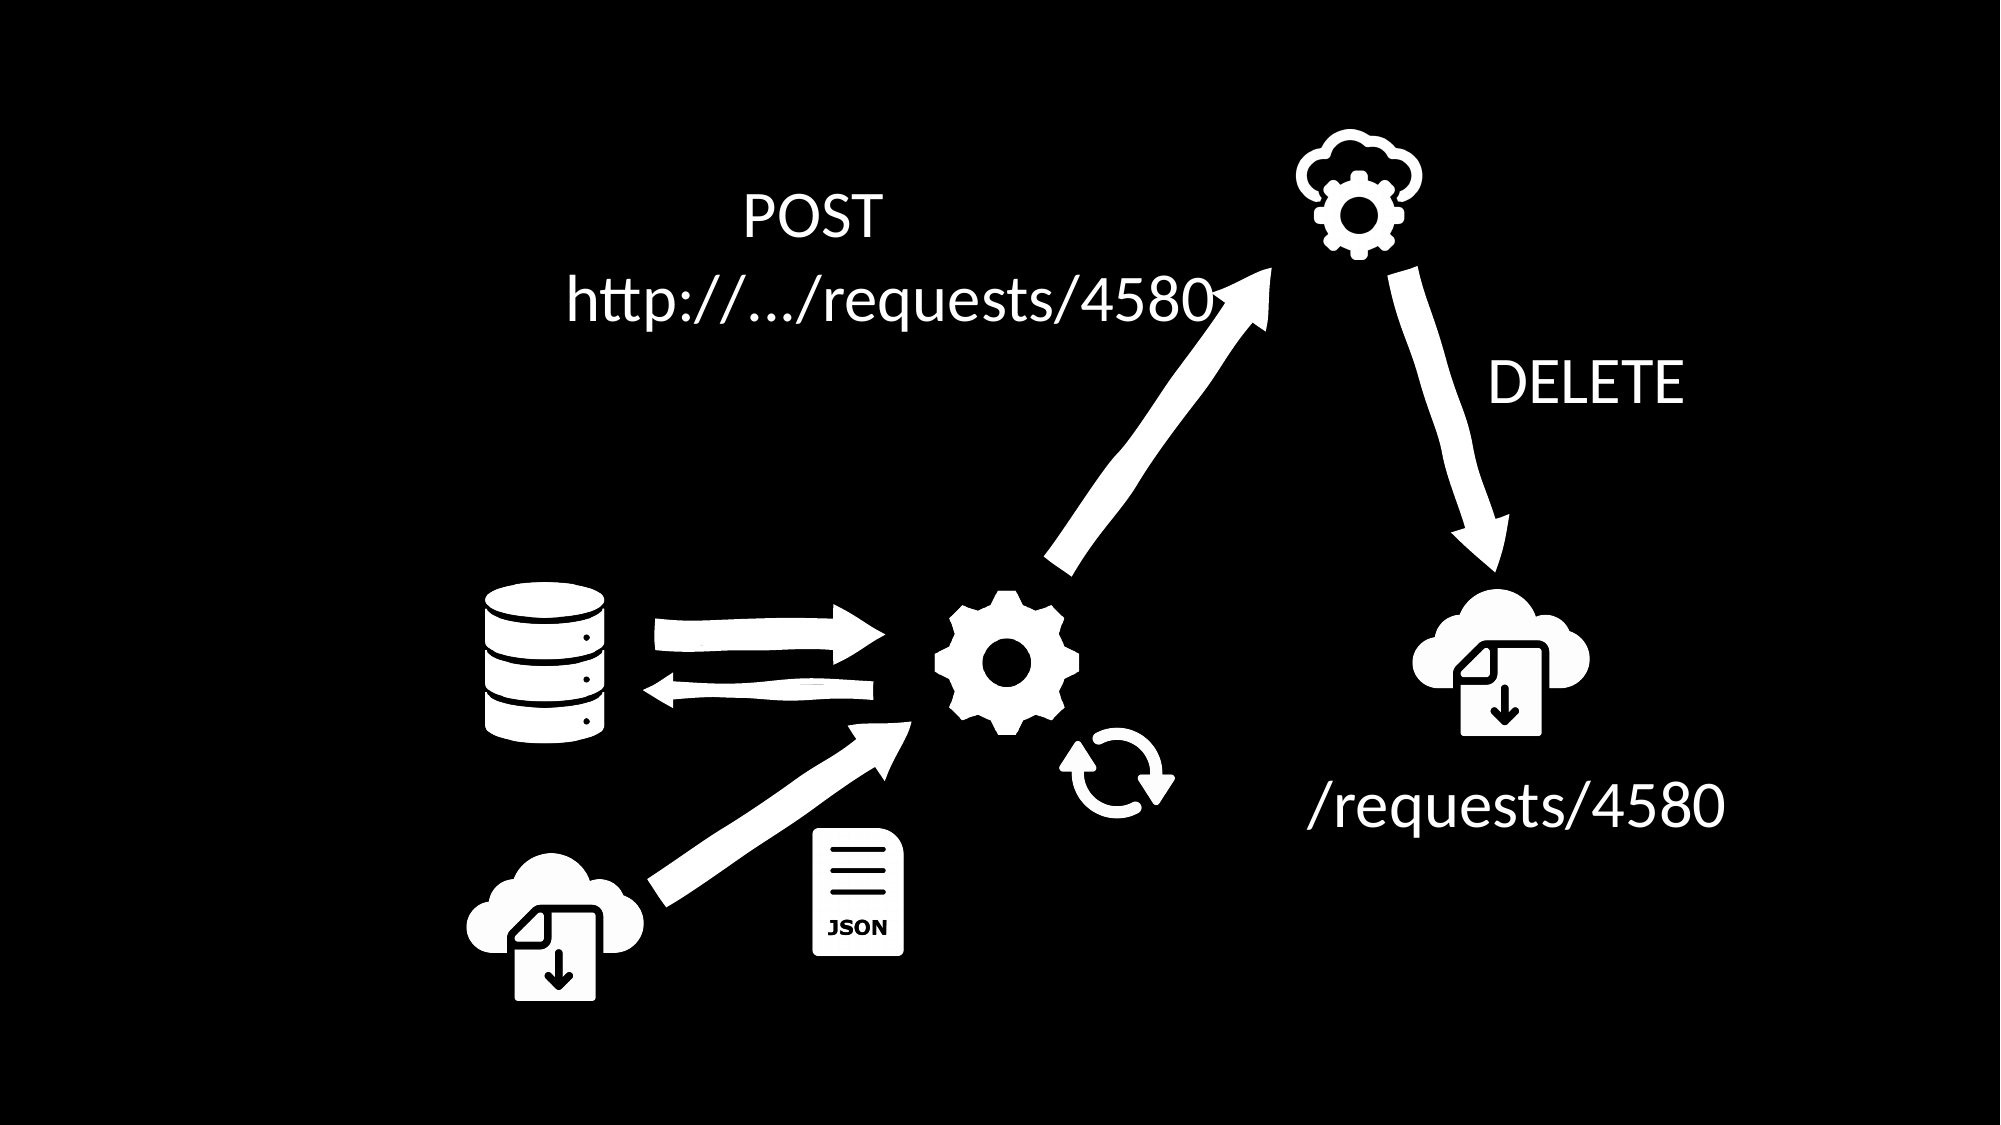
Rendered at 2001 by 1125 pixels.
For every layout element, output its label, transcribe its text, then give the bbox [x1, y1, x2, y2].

text_box POST [728, 162, 900, 258]
picture [906, 562, 1178, 834]
text_box [1389, 268, 1507, 552]
picture [782, 816, 934, 968]
text_box [0, 0, 2000, 1125]
picture [1293, 129, 1425, 260]
picture [444, 816, 666, 1038]
text_box [666, 724, 906, 905]
picture [444, 562, 645, 763]
text_box DELETE [1472, 328, 1702, 424]
picture [1390, 552, 1612, 774]
